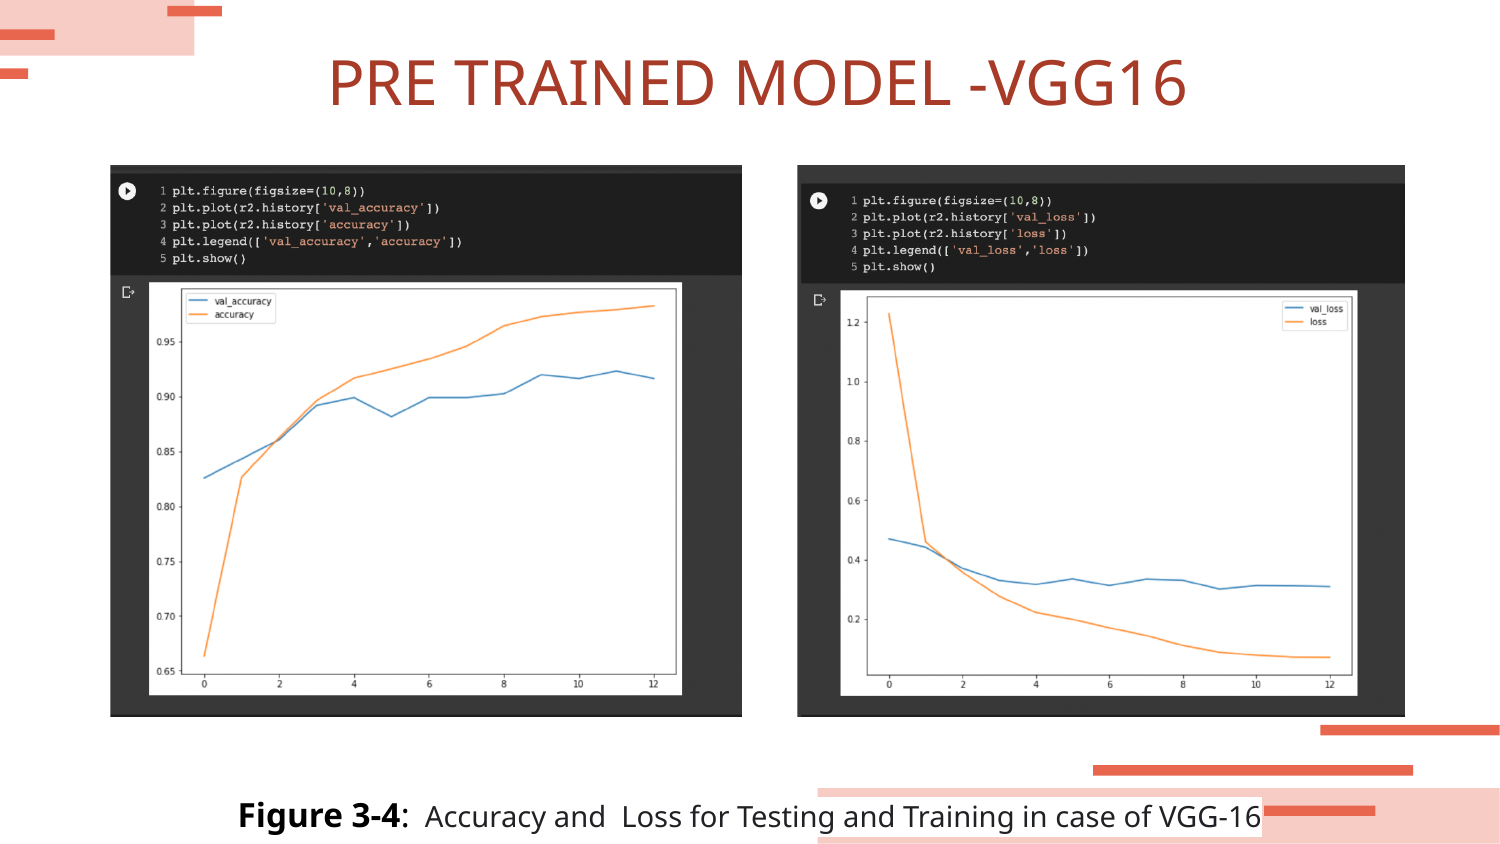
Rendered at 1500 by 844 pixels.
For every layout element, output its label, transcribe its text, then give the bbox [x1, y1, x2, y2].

picture [797, 164, 1406, 717]
title PRE TRAINED MODEL -VGG16 [110, 71, 1390, 165]
picture [110, 164, 743, 717]
text_box Figure 3-4: Accuracy and Loss for Testing and Training in case of VGG-16 [102, 739, 1398, 844]
